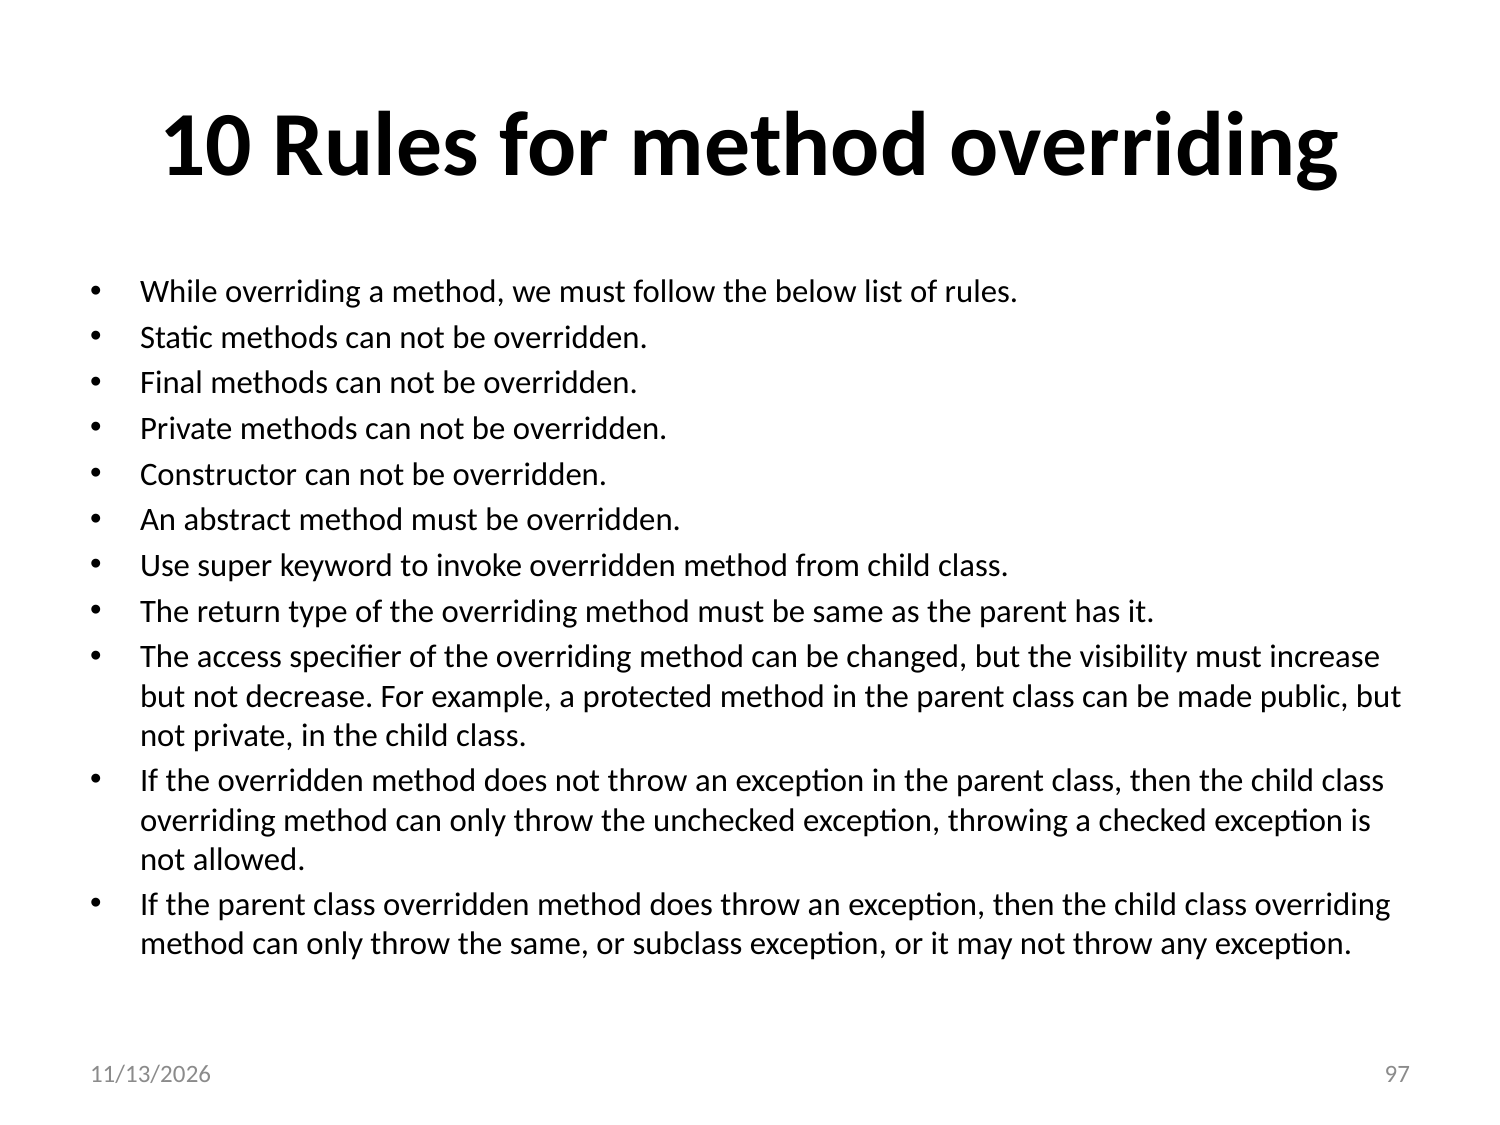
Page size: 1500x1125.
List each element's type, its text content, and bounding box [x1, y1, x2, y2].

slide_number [75, 1042, 425, 1103]
title 10 Rules for method overriding [75, 45, 1425, 233]
slide_number 97 [1074, 1042, 1425, 1103]
list While overriding a method, we must follow the below list of rules. Static methods can not be overridden. Final methods can not be overridden. Private methods can not be overridden. Constructor can not be overridden. An abstract method must be overridden. Use super keyword to invoke overridden method from child class. The return type of the overriding method must be same as the parent has it. The access specifier of the overriding method can be changed, but the visibility must increase but not decrease. For example, a protected method in the parent class can be made public, but not private, in the child class. If the overridden method does not throw an exception in the parent class, then the child class overriding method can only throw the unchecked exception, throwing a checked exception is not allowed. If the parent class overridden method does throw an exception, then the child class overriding method can only throw the same, or subclass exception, or it may not throw any exception. [75, 262, 1425, 1005]
